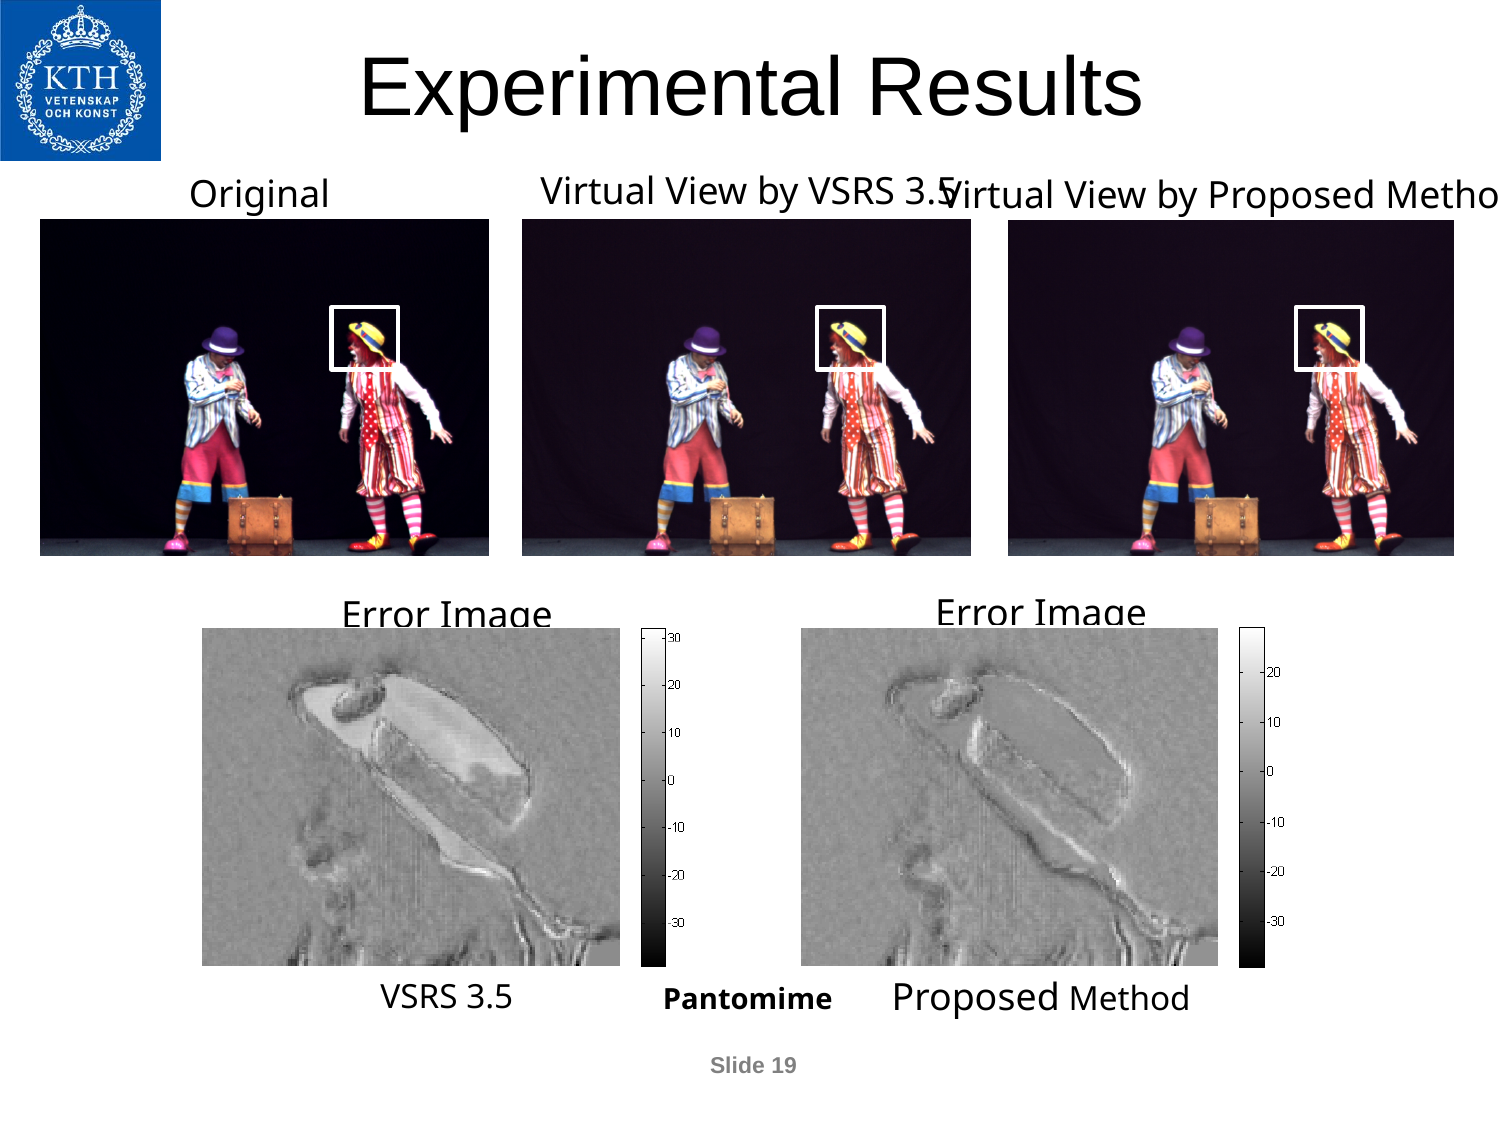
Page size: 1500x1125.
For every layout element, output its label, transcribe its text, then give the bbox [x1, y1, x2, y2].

picture [794, 625, 1292, 970]
picture [202, 627, 692, 968]
text_box Slide 19 [682, 1035, 824, 1094]
title Experimental Results [164, 3, 1427, 158]
picture [0, 0, 162, 162]
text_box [39, 159, 1455, 1027]
